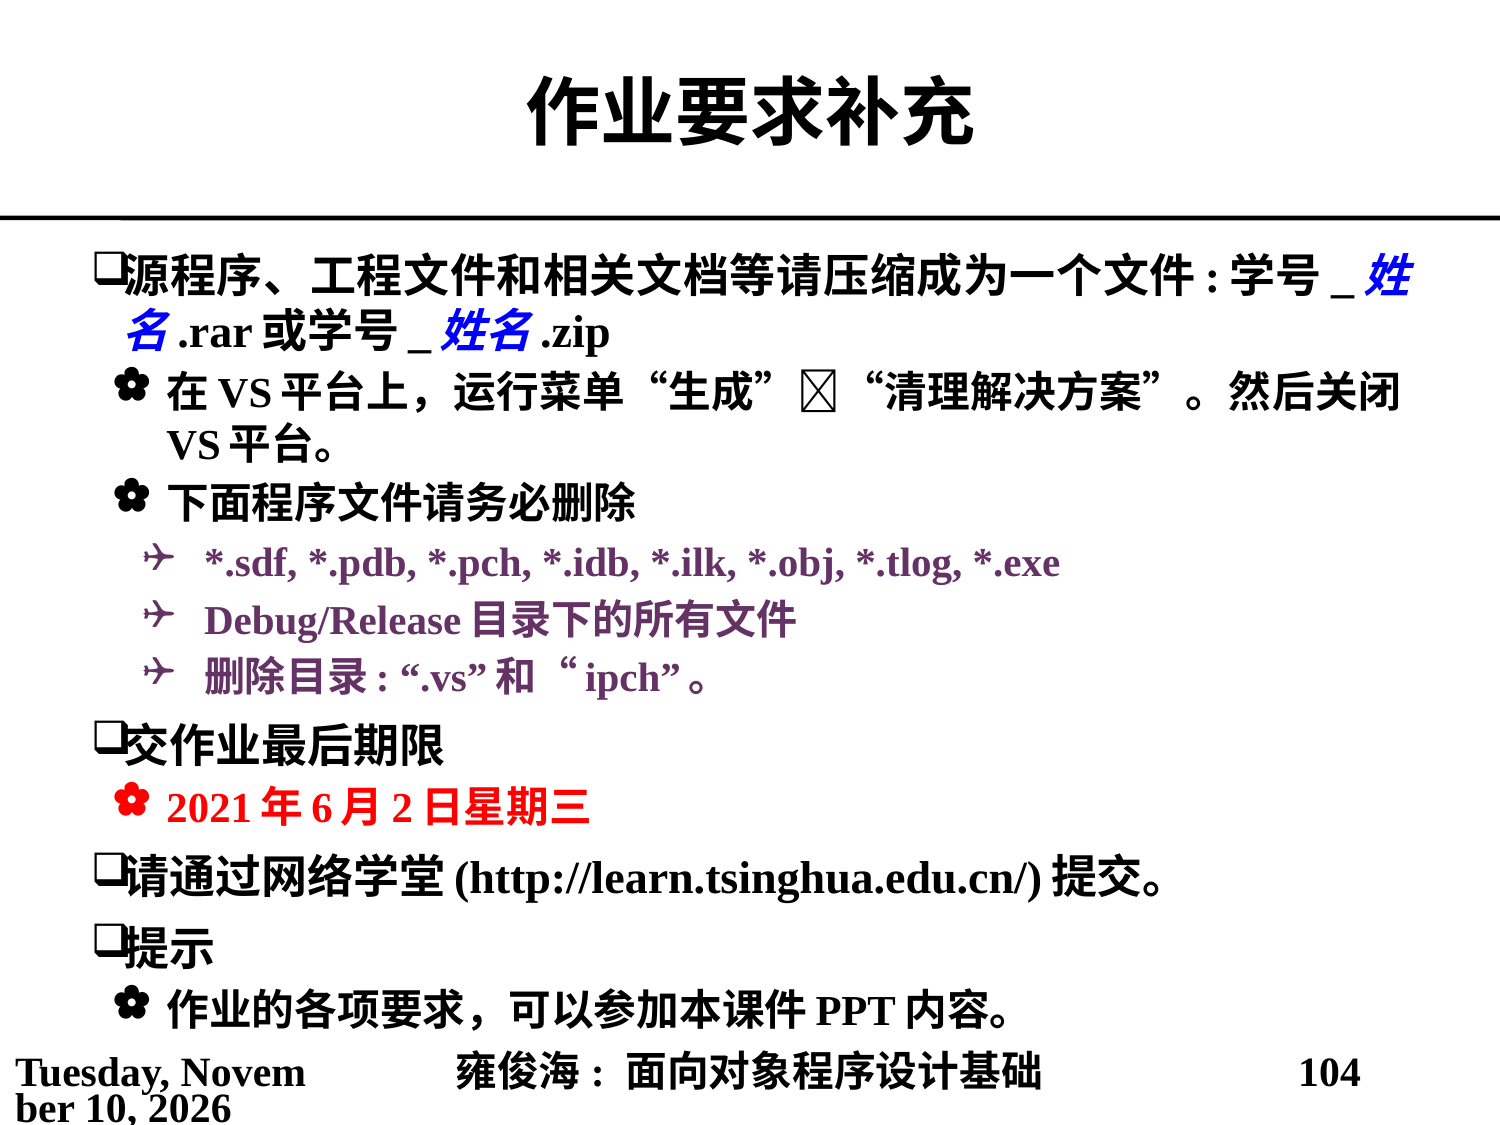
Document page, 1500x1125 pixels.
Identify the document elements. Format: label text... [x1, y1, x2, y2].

footer 雍俊海: 面向对象程序设计基础 [337, 1042, 1161, 1103]
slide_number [0, 1042, 337, 1103]
list 源程序、工程文件和相关文档等请压缩成为一个文件:学号_姓名.rar或学号_姓名.zip 在VS平台上，运行菜单“生成”“清理解决方案”。然后关闭VS平台。 下面程序文件请务必删除 *.sdf, *.pdb, *.pch, *.idb, *.ilk, *.obj, *.tlog, *.exe Debug/Release目录下的所有文件 删除目录: “.vs”和“ipch”。 交作业最后期限 2021年6月2日星期三 请通过网络学堂(http://learn.tsinghua.edu.cn/)提交。 提示 作业的各项要求，可以参加本课件PPT内容。 [75, 239, 1425, 1042]
slide_number 104 [1161, 1042, 1499, 1103]
title 作业要求补充 [0, 0, 1500, 217]
